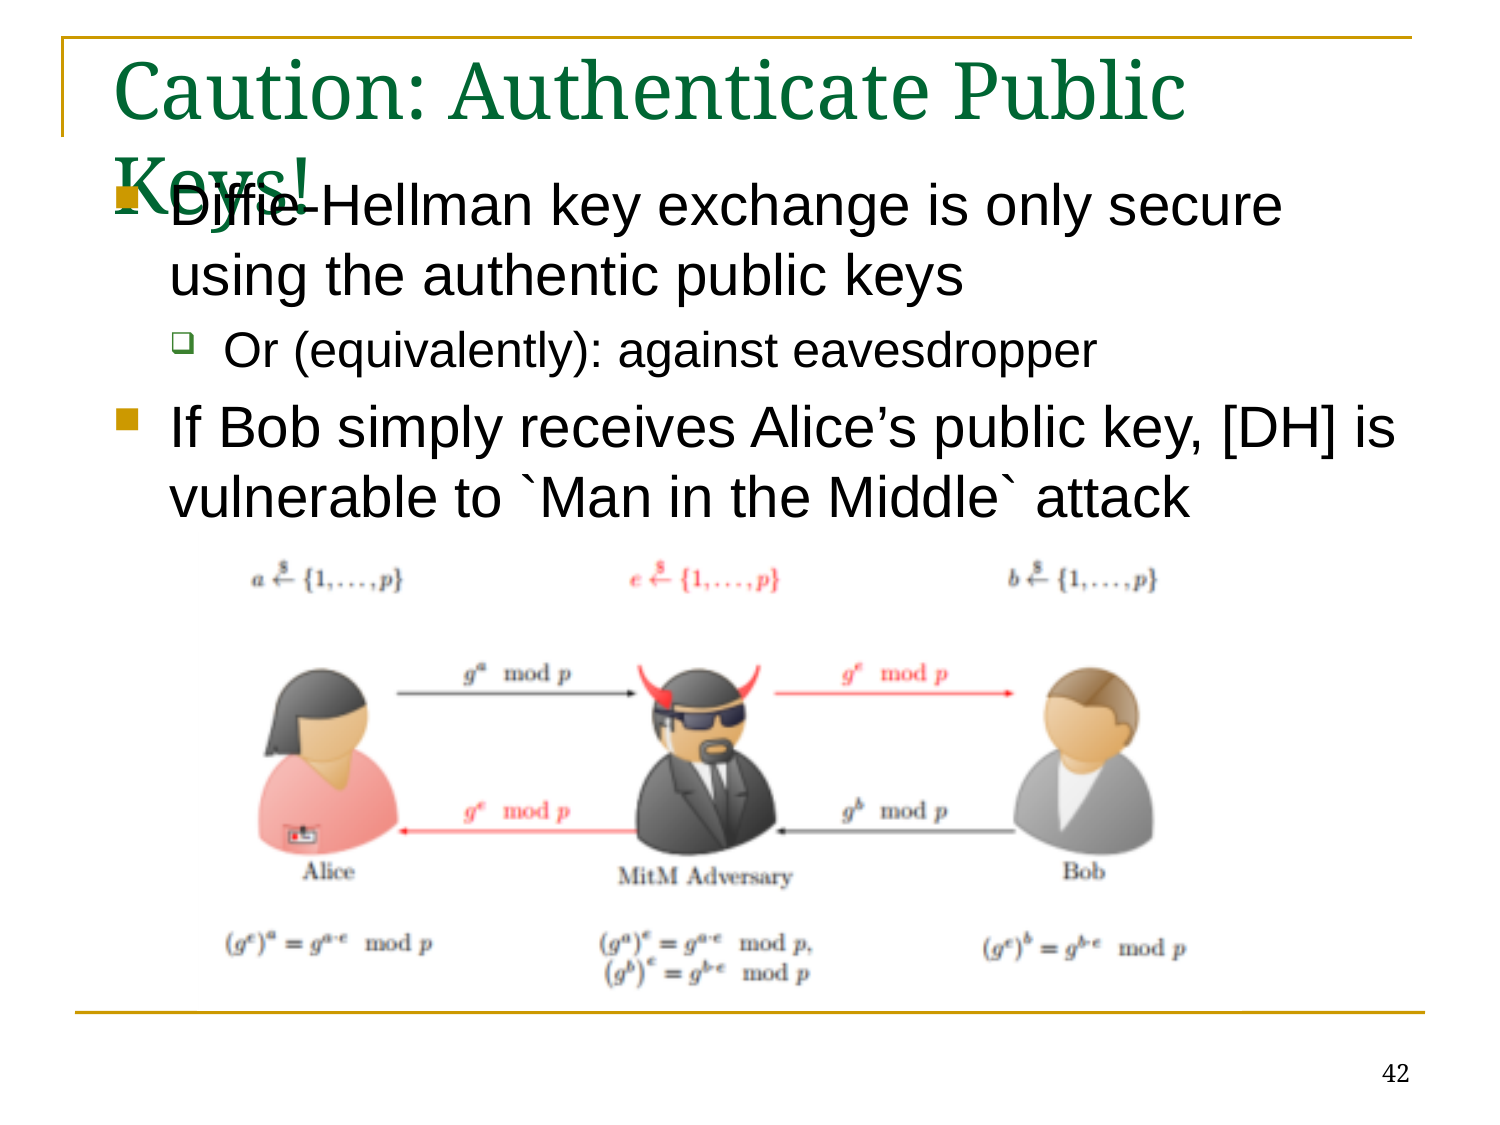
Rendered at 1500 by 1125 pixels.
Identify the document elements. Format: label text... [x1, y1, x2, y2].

title Caution: Authenticate Public Keys! [97, 33, 1373, 221]
list Diffie-Hellman key exchange is only secure using the authentic public keys Or (equivalently): against eavesdropper If Bob simply receives Alice’s public key, [DH] is vulnerable to `Man in the Middle` attack [98, 160, 1414, 835]
slide_number 42 [1074, 1024, 1425, 1100]
picture [196, 532, 1242, 1011]
